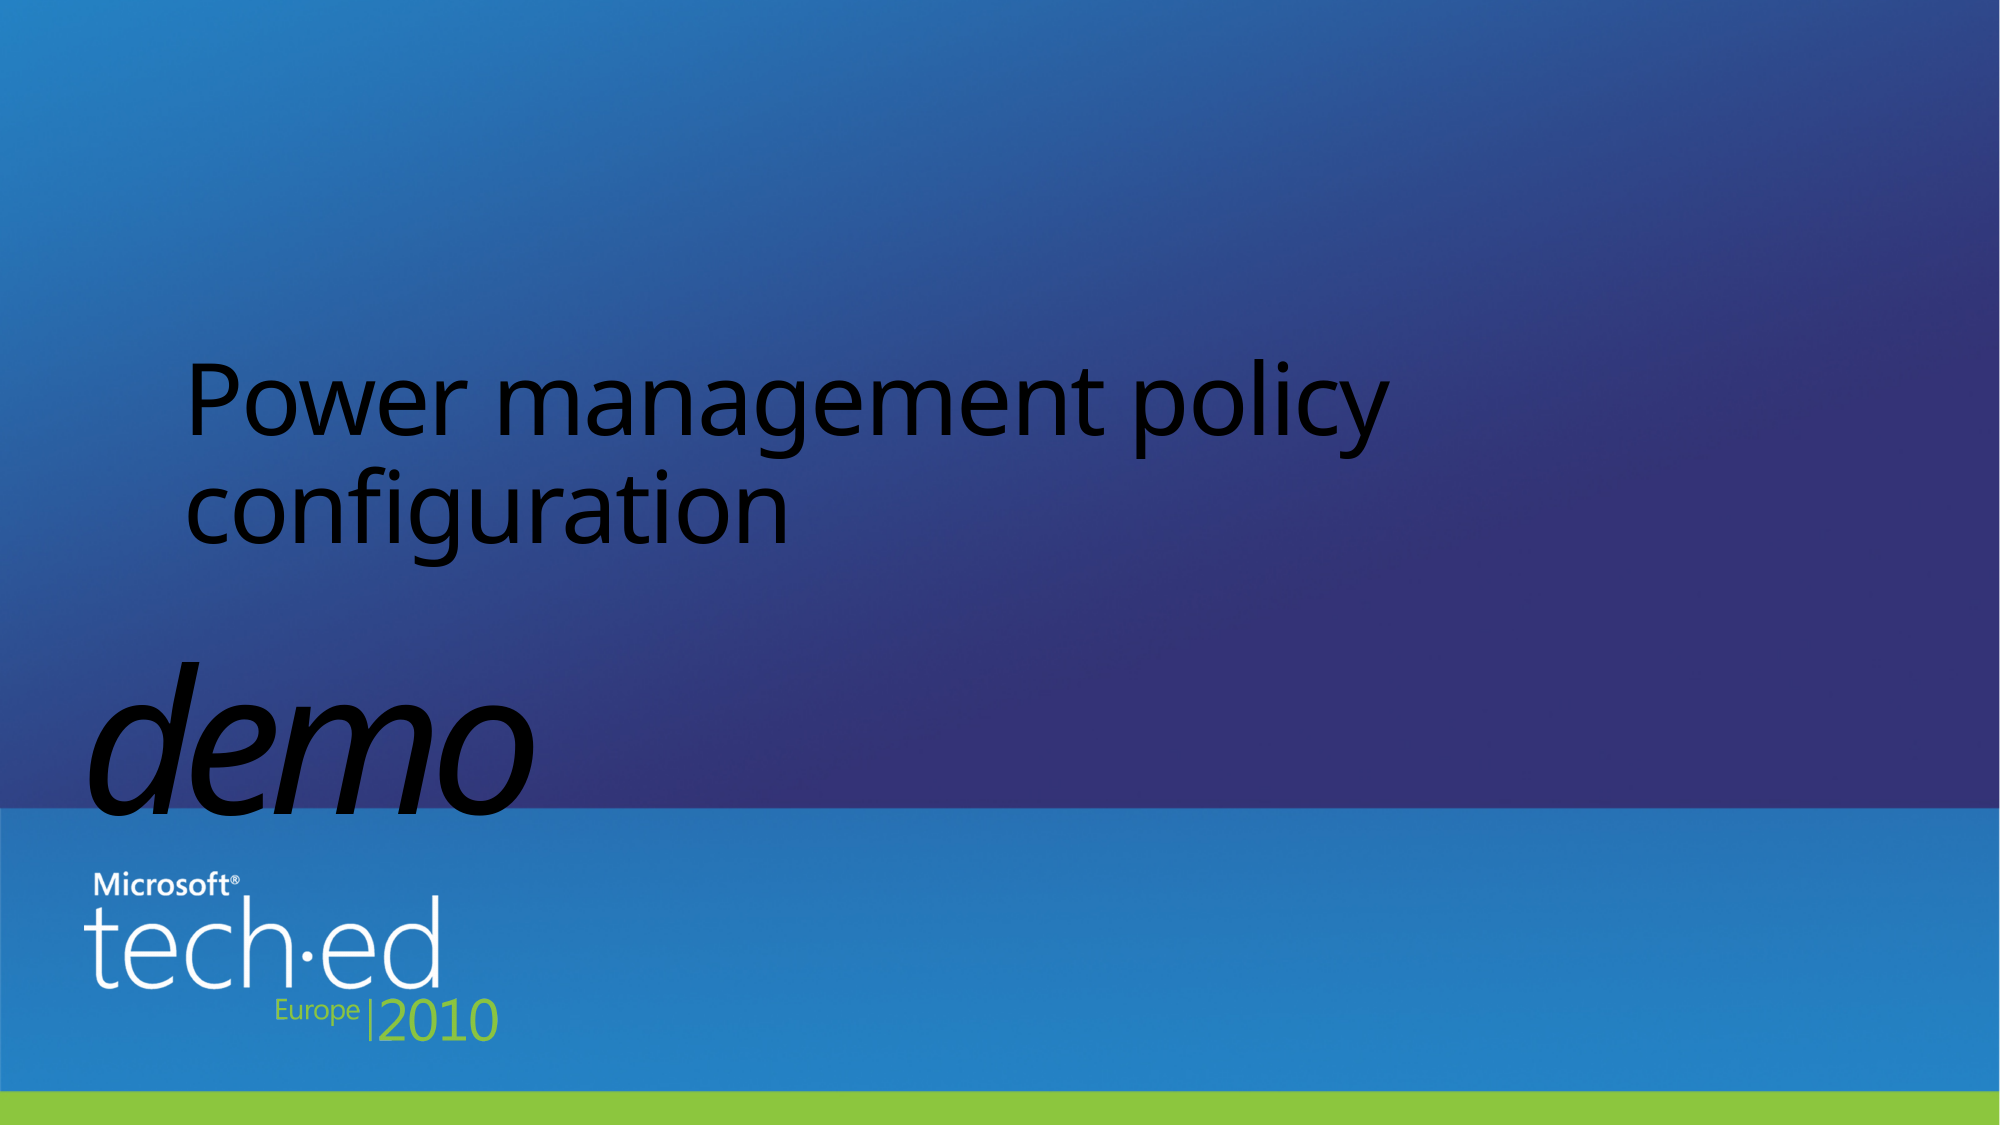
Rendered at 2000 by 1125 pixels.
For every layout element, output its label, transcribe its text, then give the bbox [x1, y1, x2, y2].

picture [0, 0, 2000, 1125]
list demo [80, 642, 1914, 869]
title Power management policy configuration [183, 331, 1724, 582]
